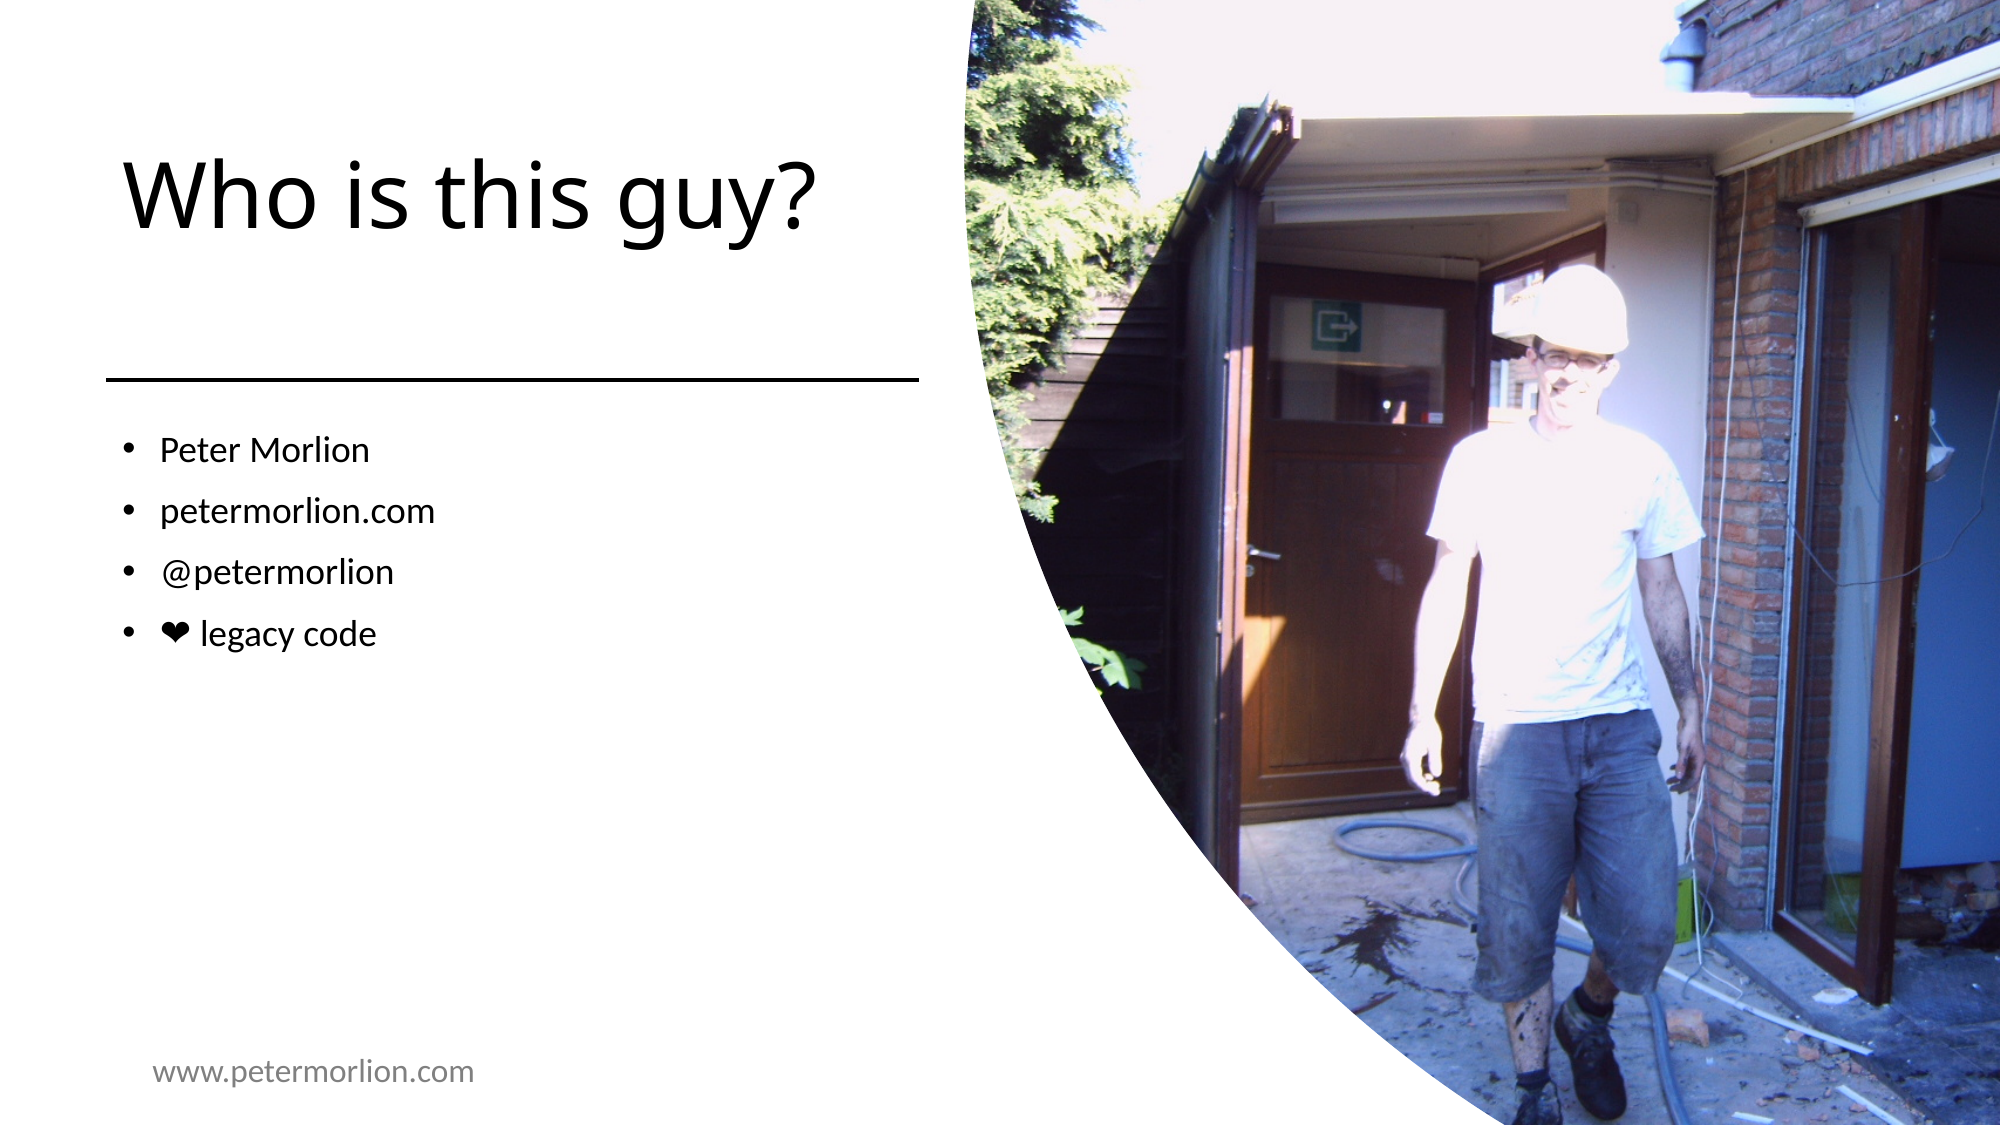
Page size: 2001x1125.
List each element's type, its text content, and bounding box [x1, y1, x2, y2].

list Peter Morlion petermorlion.com @petermorlion ❤ legacy code [107, 422, 948, 991]
picture [964, 0, 2000, 1125]
title Who is this guy? [107, 59, 948, 338]
